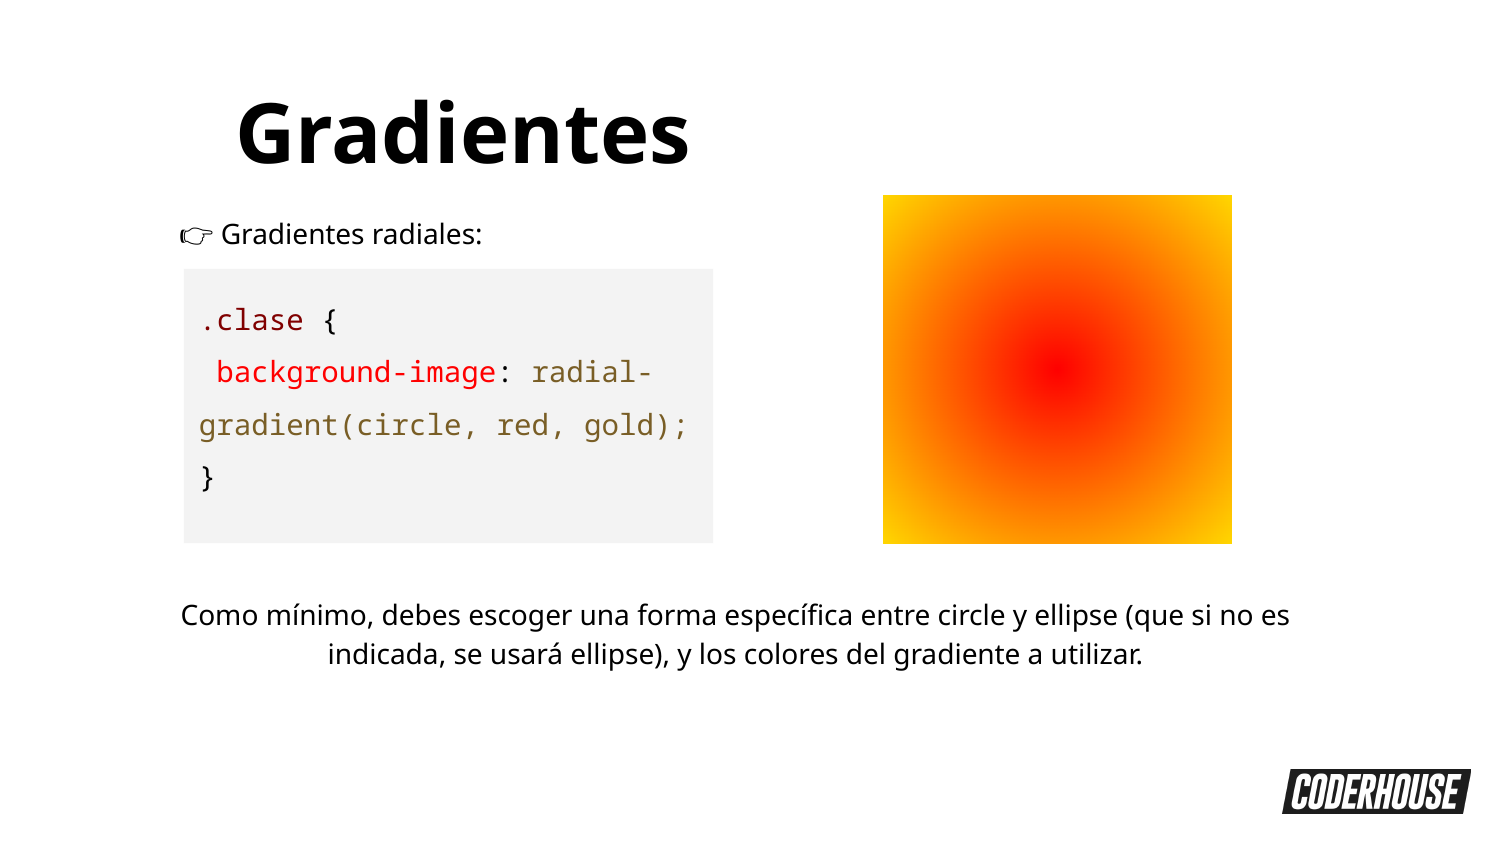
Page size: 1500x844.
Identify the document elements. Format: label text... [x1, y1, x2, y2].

text_box Gradientes [220, 49, 1244, 165]
picture [1281, 769, 1471, 814]
text_box Como mínimo, debes escoger una forma específica entre circle y ellipse (que si no es indicada, se usará ellipse), y los colores del gradiente a utilizar. [75, 577, 1322, 761]
text_box 👉 Gradientes radiales: [89, 196, 603, 294]
picture [877, 189, 1244, 553]
text_box .clase { background-image: radial-gradient(circle, red, gold); } [183, 268, 714, 544]
